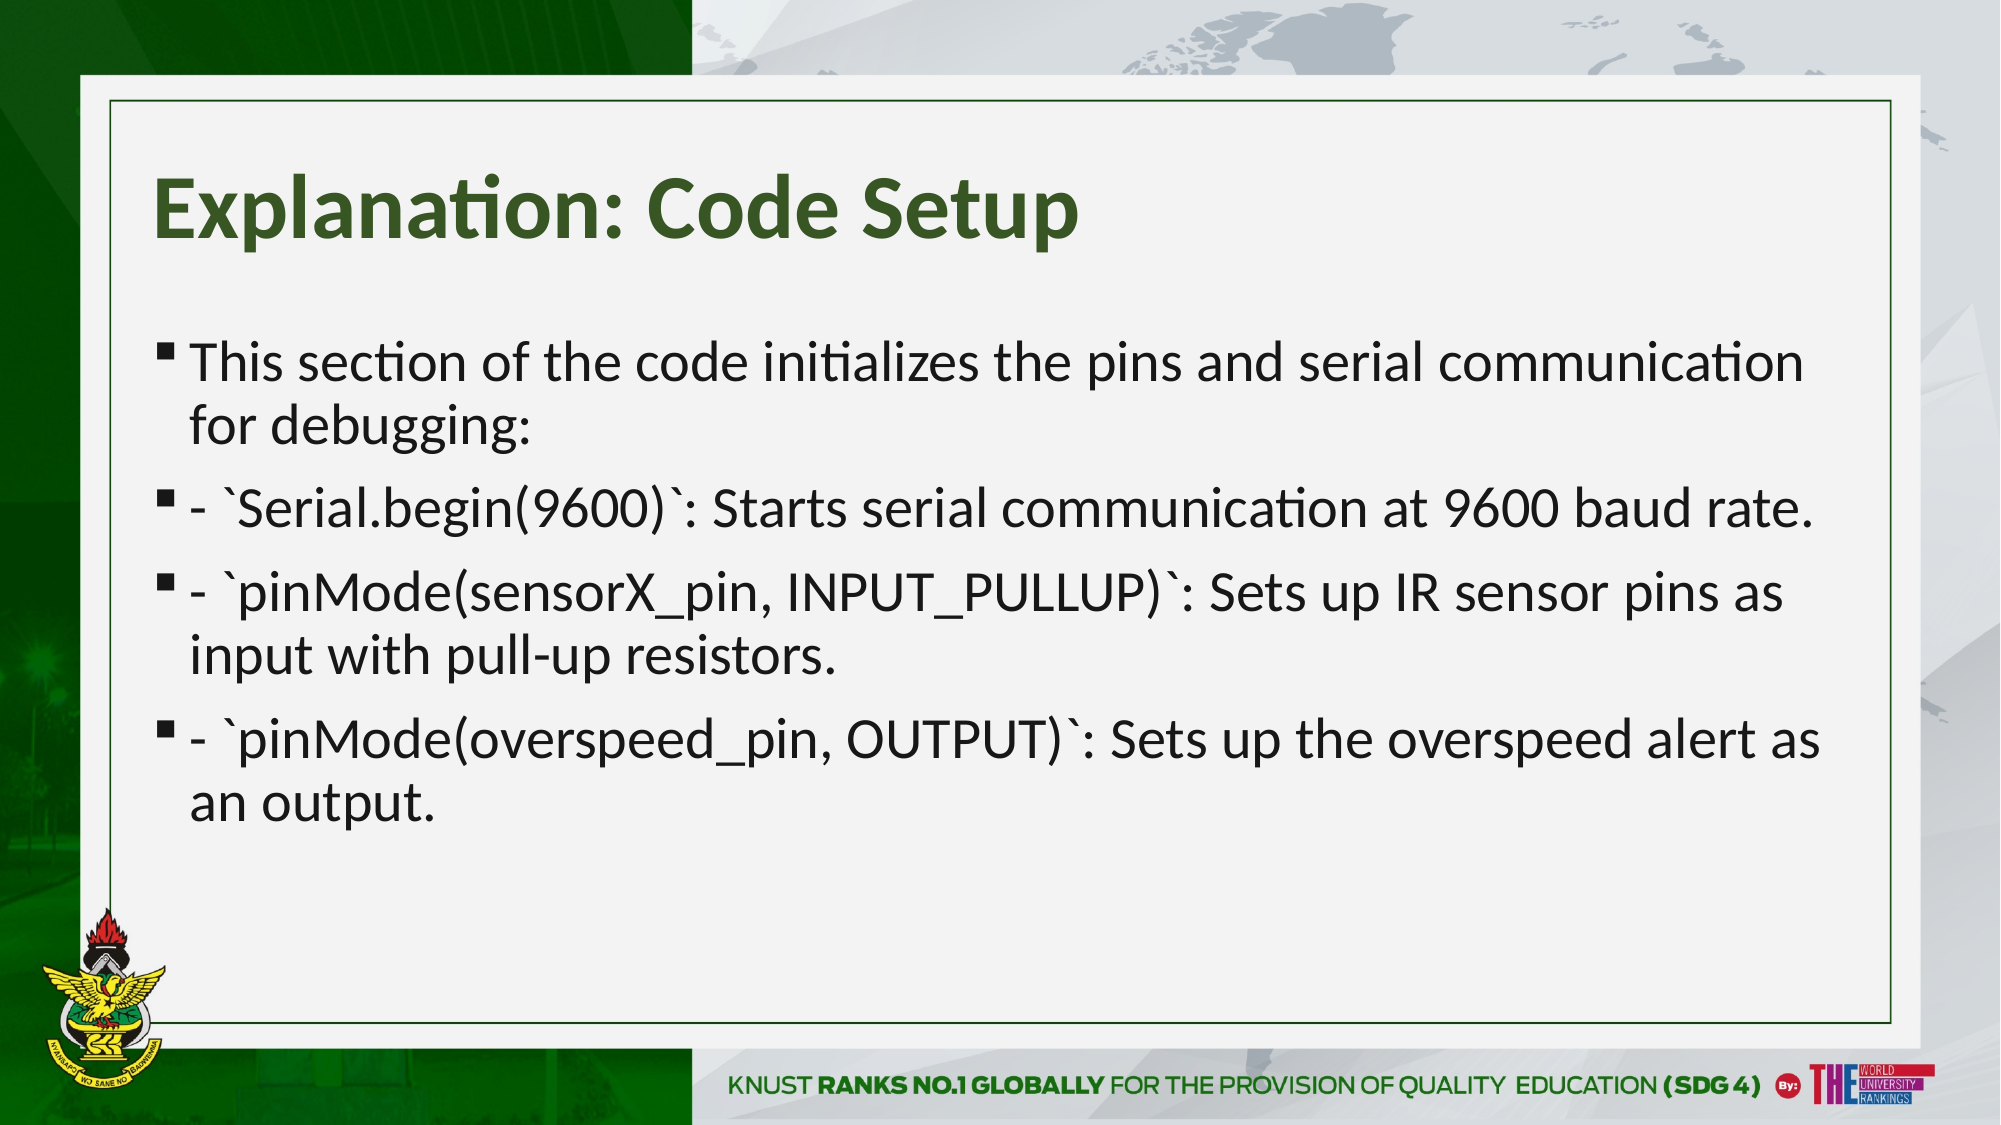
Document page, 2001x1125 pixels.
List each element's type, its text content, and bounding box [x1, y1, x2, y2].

picture [0, 0, 2001, 1125]
list This section of the code initializes the pins and serial communication for debugging: - `Serial.begin(9600)`: Starts serial communication at 9600 baud rate. - `pinMode(sensorX_pin, INPUT_PULLUP)`: Sets up IR sensor pins as input with pull-up resistors. - `pinMode(overspeed_pin, OUTPUT)`: Sets up the overspeed alert as an output. [137, 323, 1863, 1026]
title Explanation: Code Setup [137, 99, 1863, 318]
